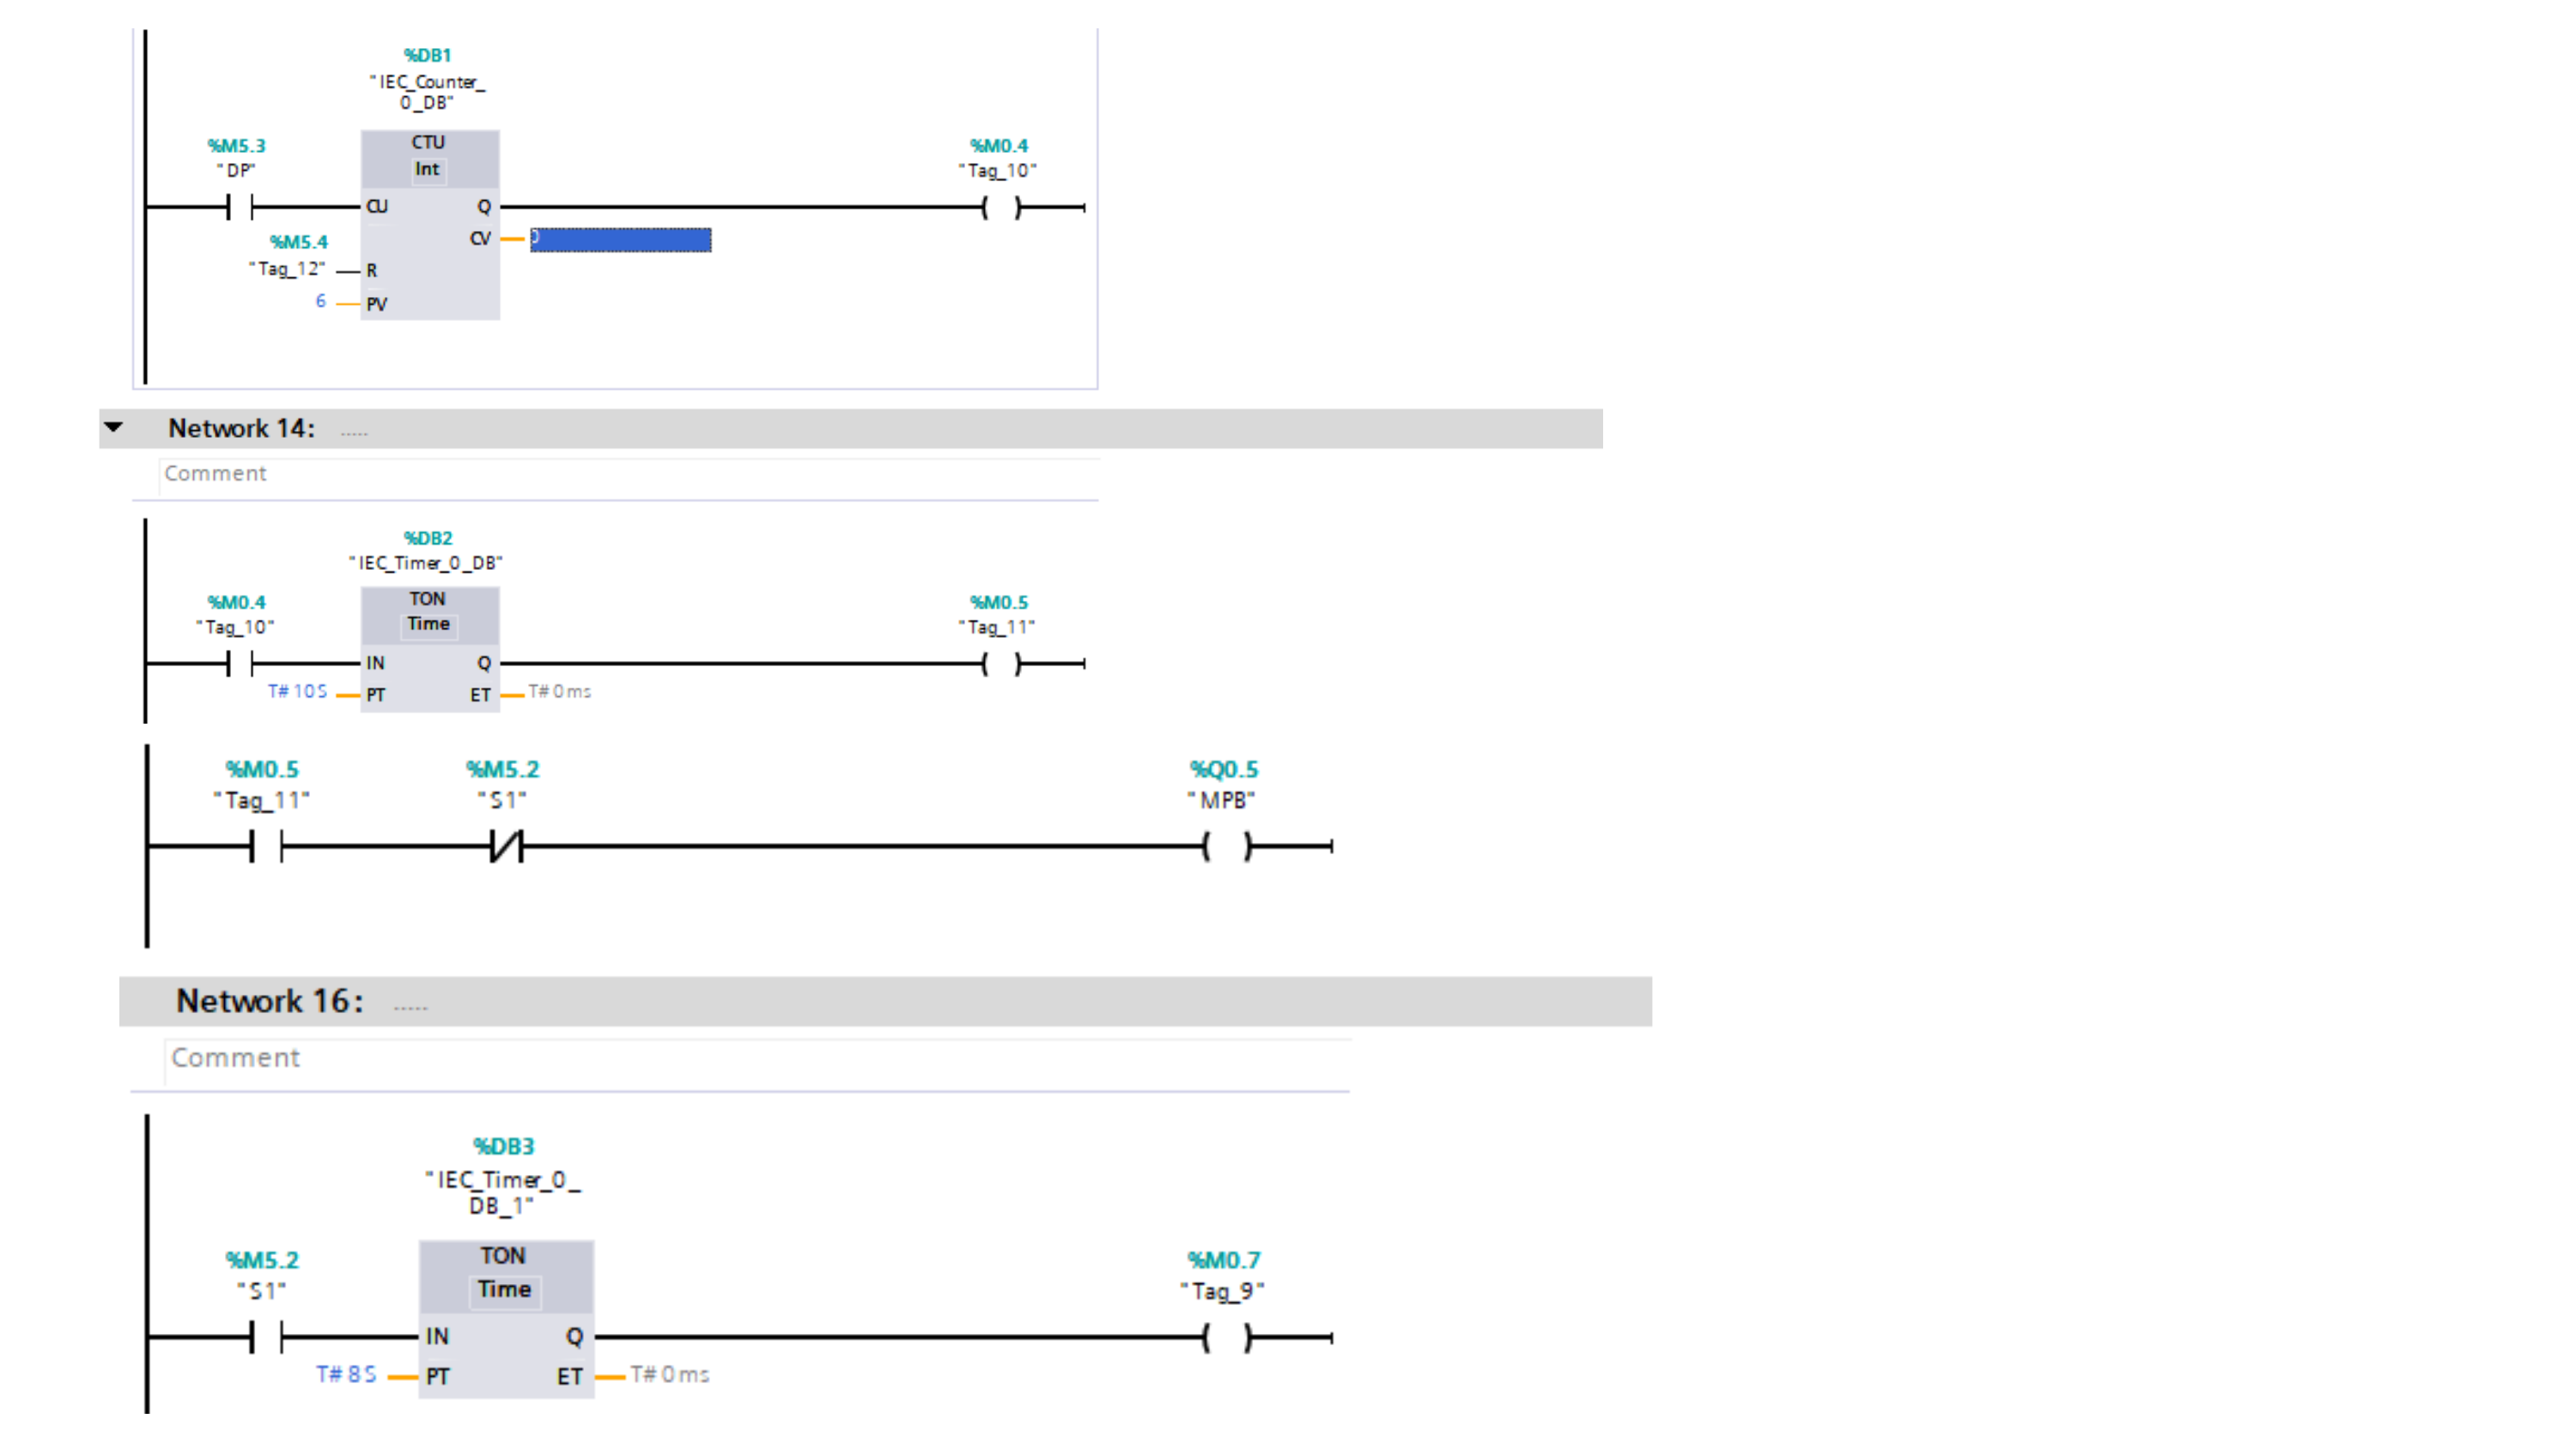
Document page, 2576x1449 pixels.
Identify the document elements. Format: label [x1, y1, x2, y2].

text_box [119, 724, 1653, 1414]
text_box [99, 28, 1603, 743]
